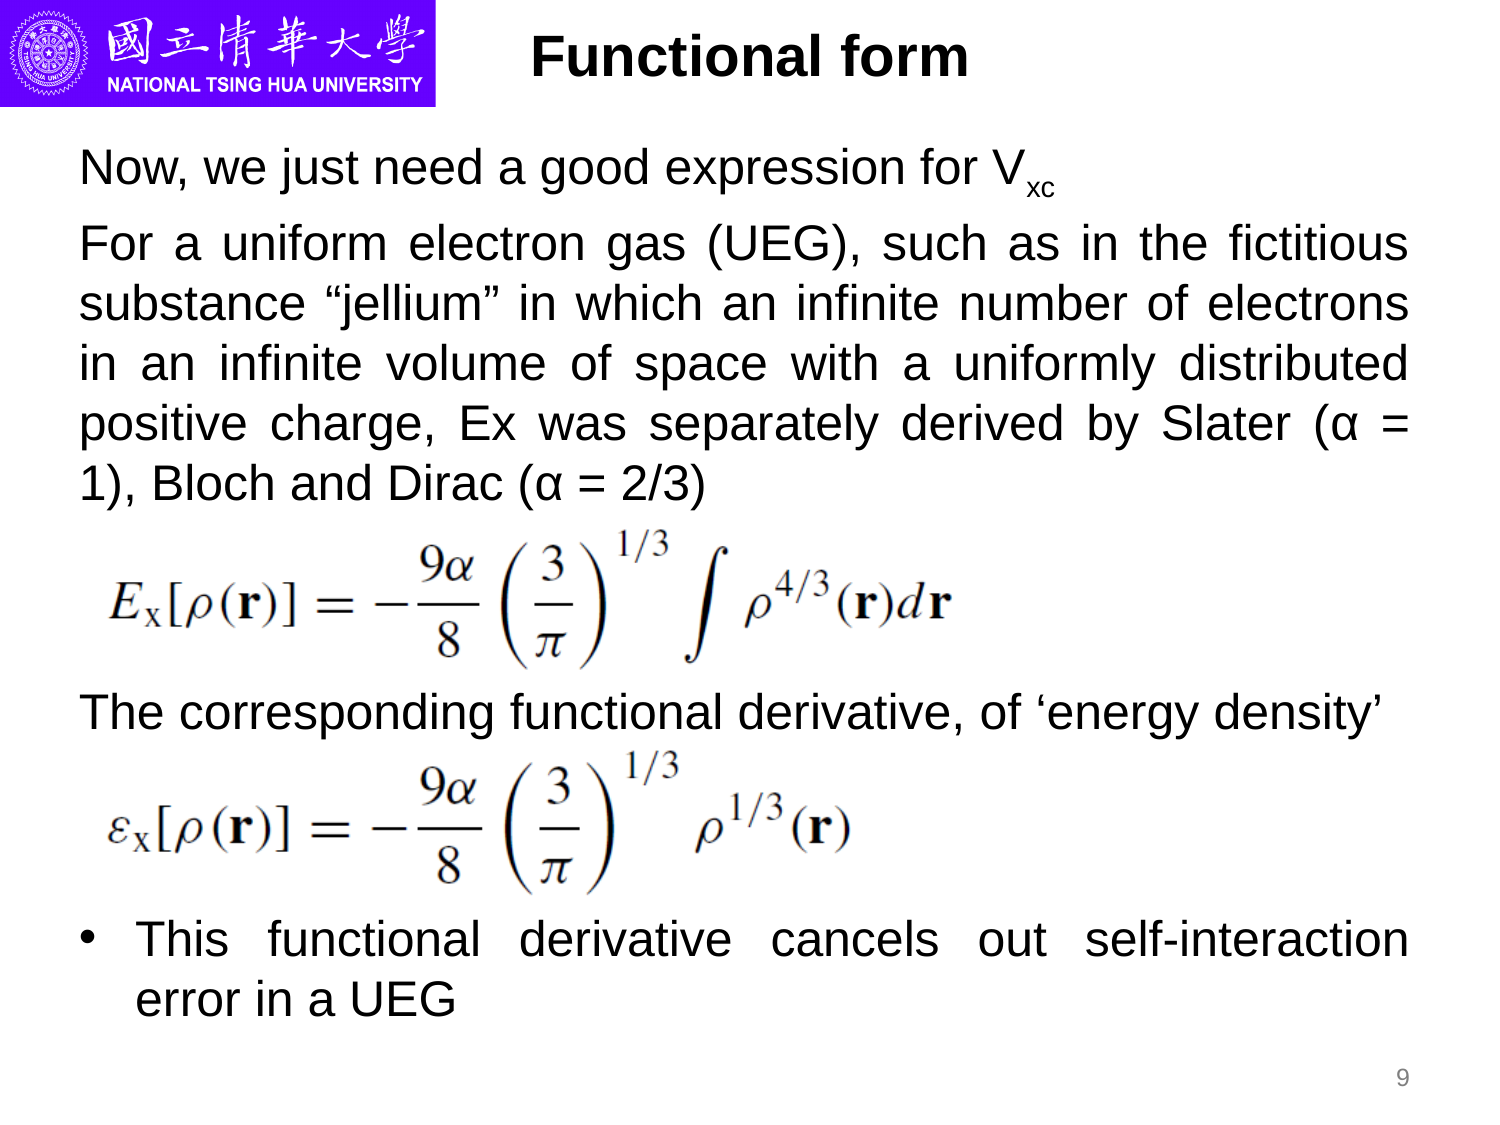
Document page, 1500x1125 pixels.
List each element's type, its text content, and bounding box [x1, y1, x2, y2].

text_box For a uniform electron gas (UEG), such as in the fictitious substance “jellium” in which an infinite number of electrons in an infinite volume of space with a uniformly distributed positive charge, Ex was separately derived by Slater (α = 1), Bloch and Dirac (α = 2/3) [64, 203, 1425, 518]
picture [100, 520, 961, 674]
title Functional form [515, 0, 1425, 107]
text_box This functional derivative cancels out self-interaction error in a UEG [64, 899, 1425, 1034]
text_box The corresponding functional derivative, of ‘energy density’ [64, 672, 1425, 748]
picture [0, 0, 436, 107]
slide_number 9 [1308, 1050, 1425, 1103]
text_box Now, we just need a good expression for Vxc [64, 127, 1425, 203]
picture [100, 748, 858, 901]
